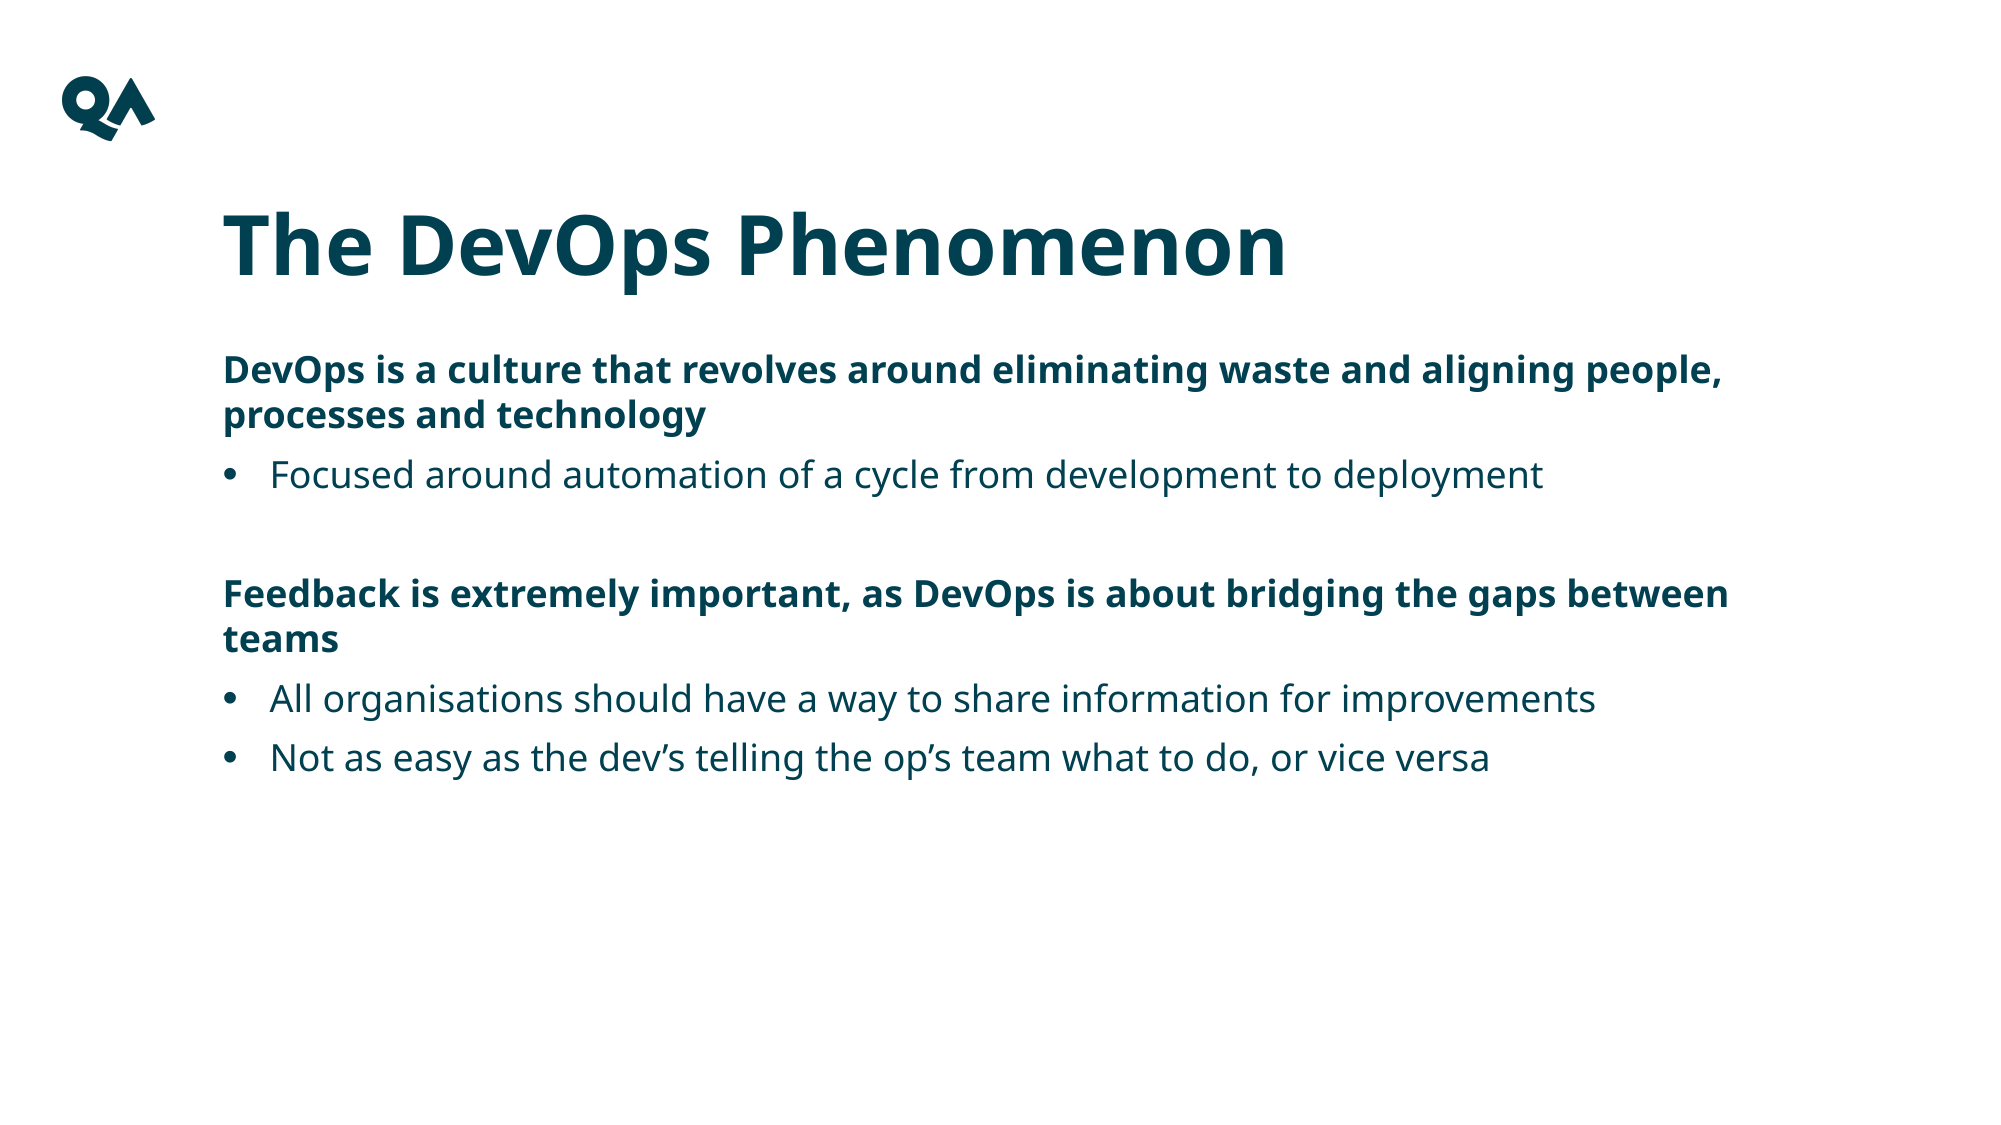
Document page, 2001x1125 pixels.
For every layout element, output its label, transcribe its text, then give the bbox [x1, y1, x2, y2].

list The DevOps Phenomenon [222, 203, 1779, 289]
list DevOps is a culture that revolves around eliminating waste and aligning people, processes and technology Focused around automation of a cycle from development to deployment Feedback is extremely important, as DevOps is about bridging the gaps between teams All organisations should have a way to share information for improvements Not as easy as the dev’s telling the op’s team what to do, or vice versa [222, 344, 1779, 1063]
picture [44, 61, 173, 153]
